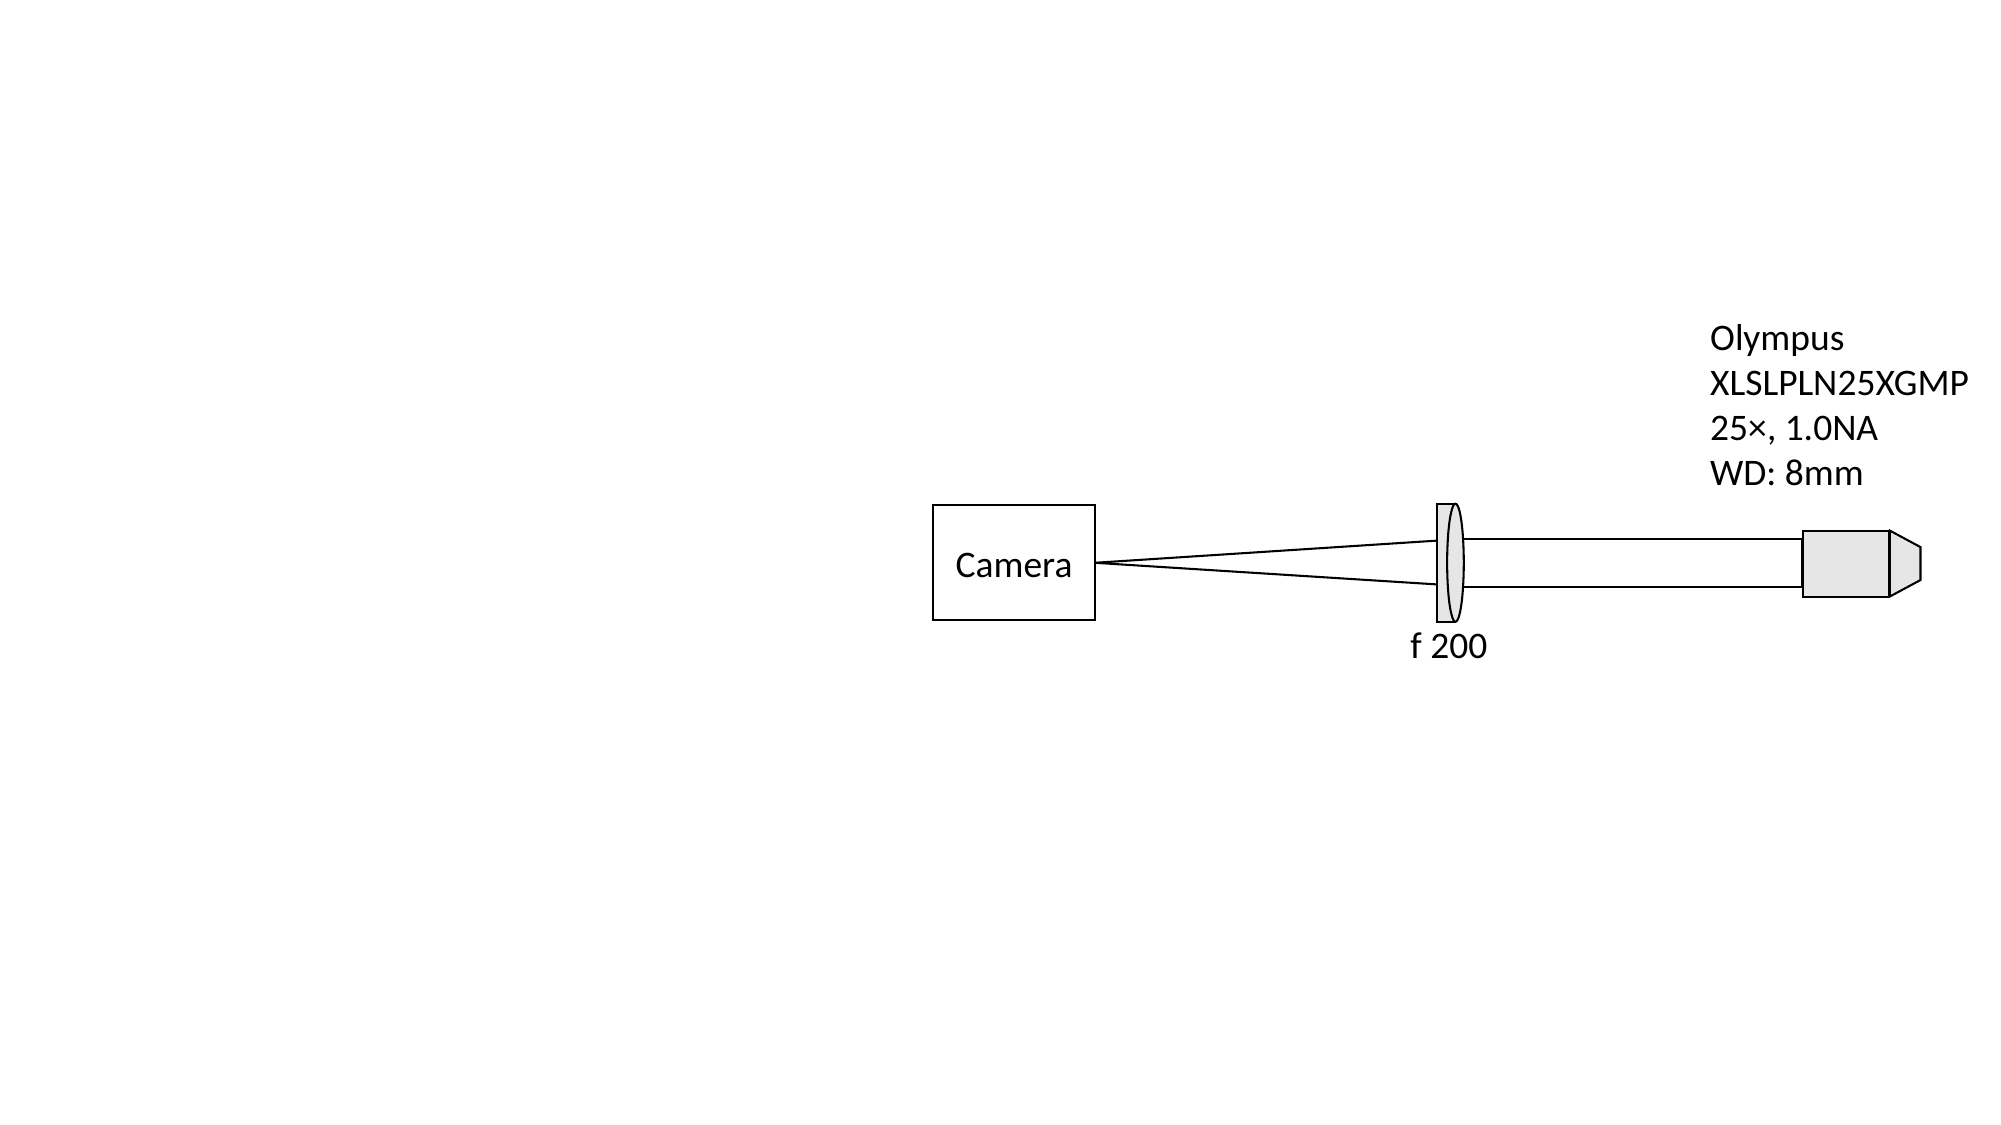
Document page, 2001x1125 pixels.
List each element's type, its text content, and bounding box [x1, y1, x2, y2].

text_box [1828, 504, 1895, 623]
text_box Olympus XLSLPLN25XGMP 25×, 1.0NA WD: 8mm [1695, 305, 2000, 501]
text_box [1095, 562, 1437, 586]
text_box [1465, 538, 1804, 588]
text_box Camera [932, 504, 1096, 621]
text_box f 200 [1395, 613, 1503, 674]
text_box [1094, 539, 1437, 563]
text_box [1437, 503, 1464, 622]
